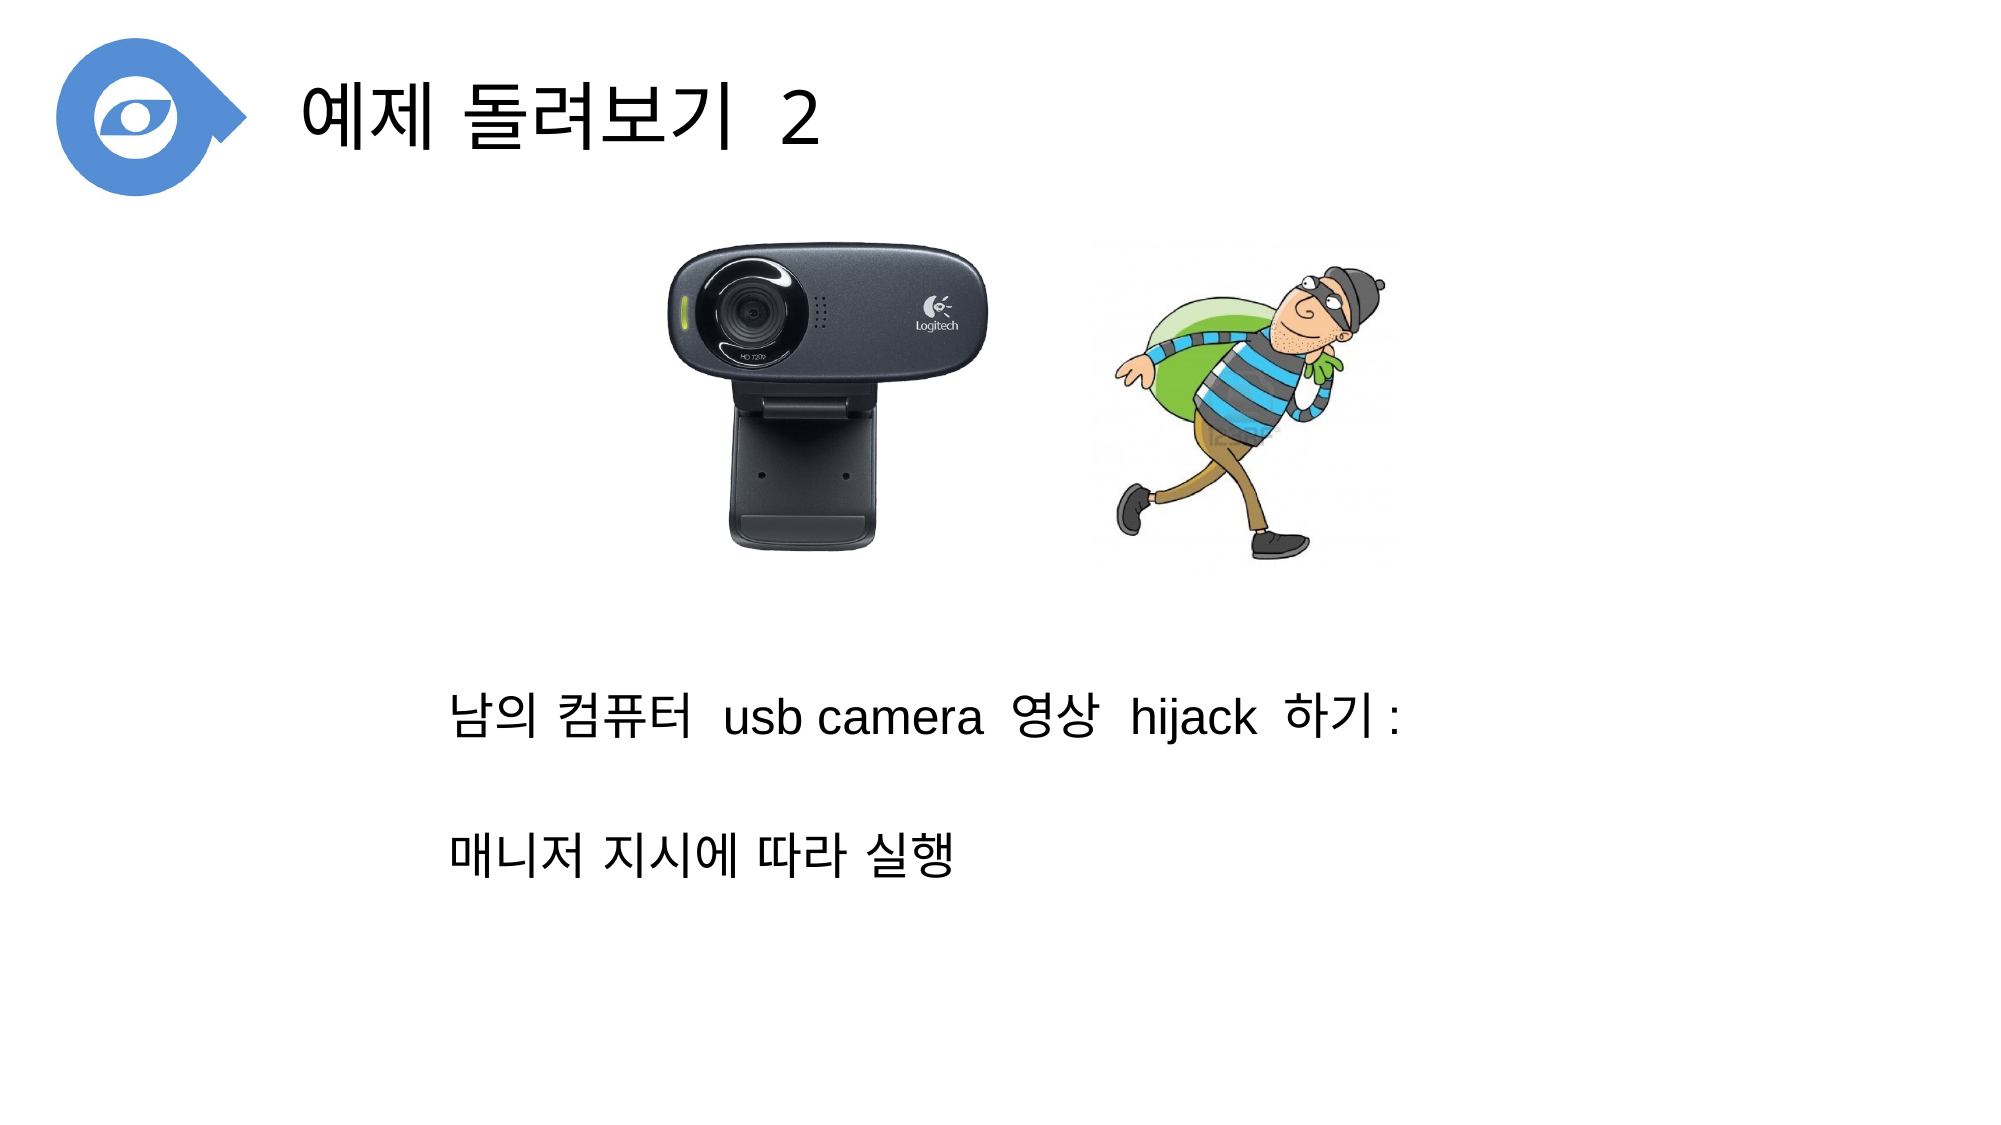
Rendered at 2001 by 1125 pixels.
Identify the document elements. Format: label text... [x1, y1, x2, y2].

picture [1091, 238, 1399, 578]
picture [640, 238, 1008, 554]
text_box 예제 돌려보기 2 [285, 62, 453, 168]
picture [55, 20, 247, 211]
text_box 남의 컴퓨터 usb camera 영상 hijack 하기: 매니저 지시에 따라 실행 [434, 677, 1784, 1072]
